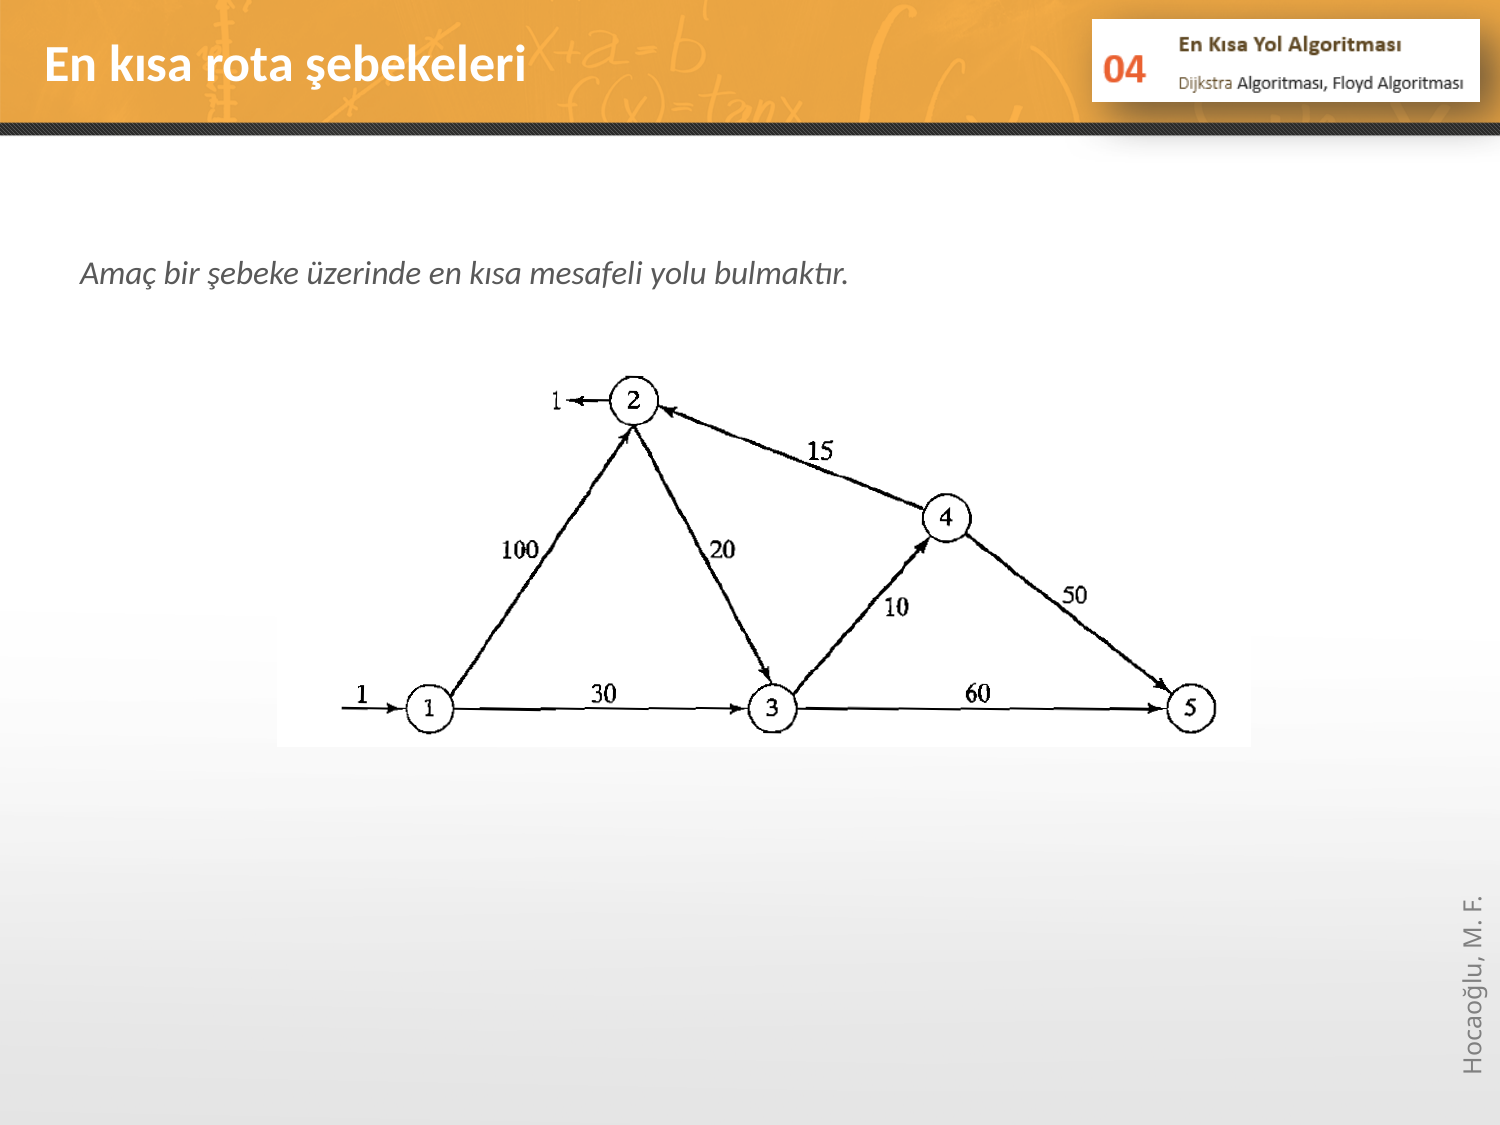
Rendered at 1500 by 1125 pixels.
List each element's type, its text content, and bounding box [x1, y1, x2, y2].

picture [0, 0, 1500, 1125]
list Amaç bir şebeke üzerinde en kısa mesafeli yolu bulmaktır. [64, 243, 1444, 1045]
title En kısa rota şebekeleri [29, 0, 1287, 126]
